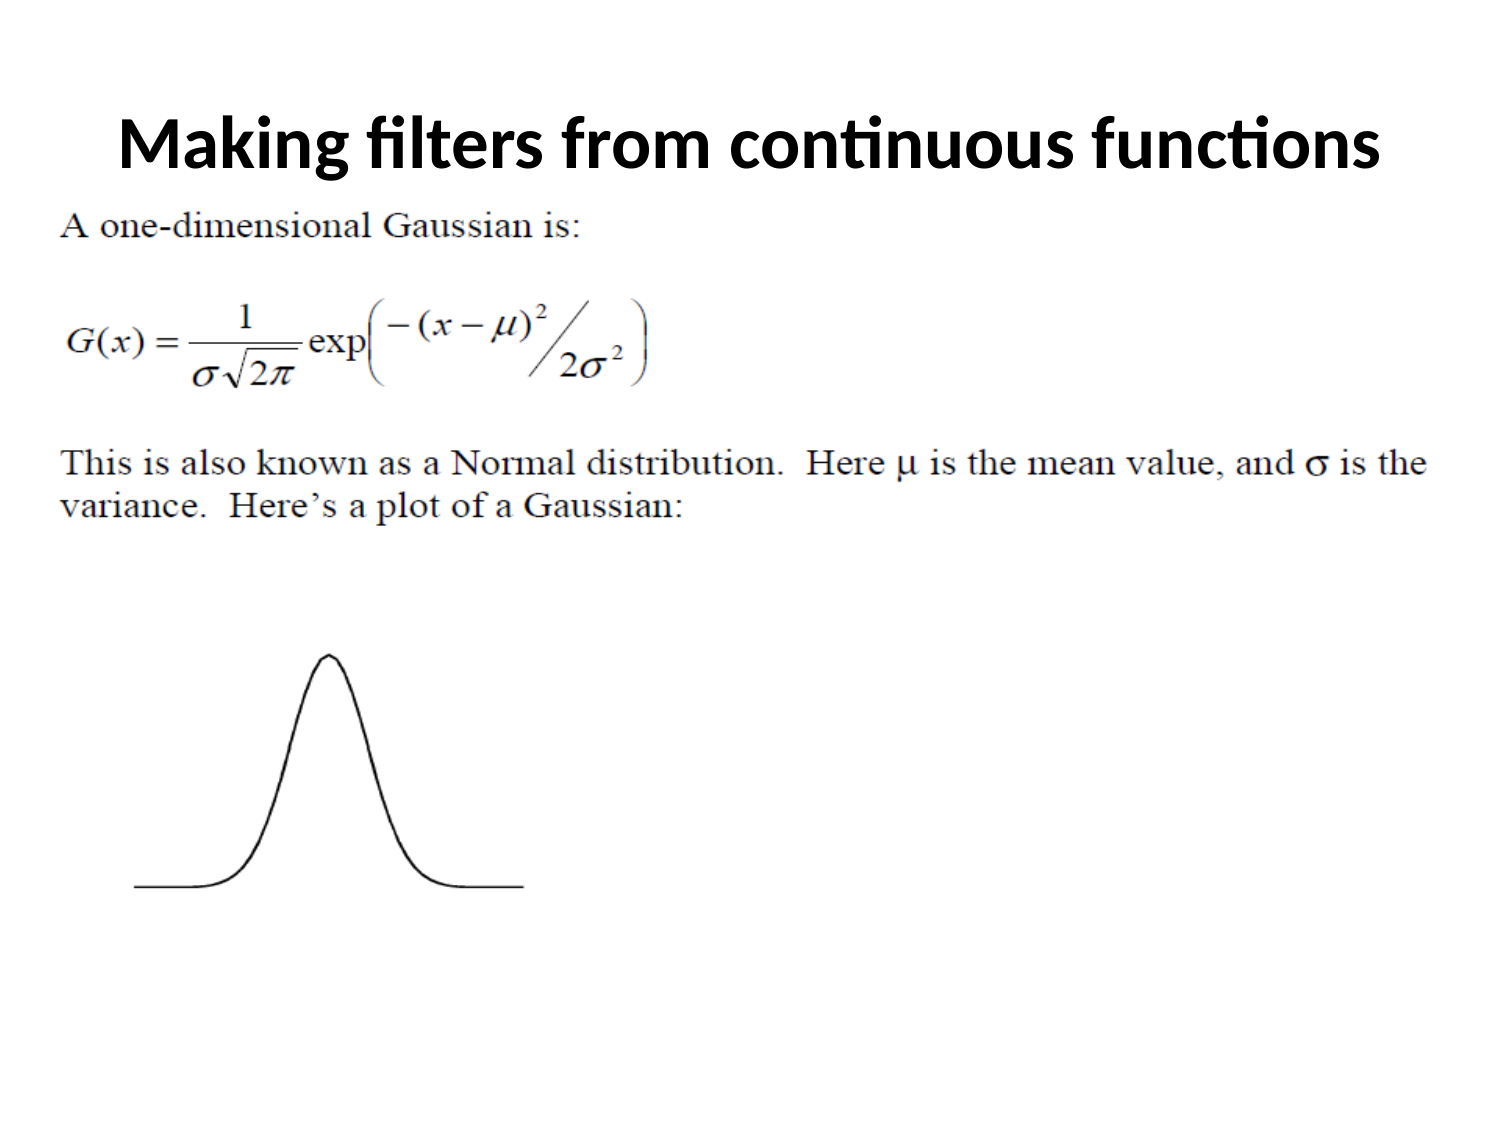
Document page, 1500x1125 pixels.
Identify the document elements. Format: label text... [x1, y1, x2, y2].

title Making filters from continuous functions [75, 45, 1425, 198]
picture [52, 199, 1448, 938]
